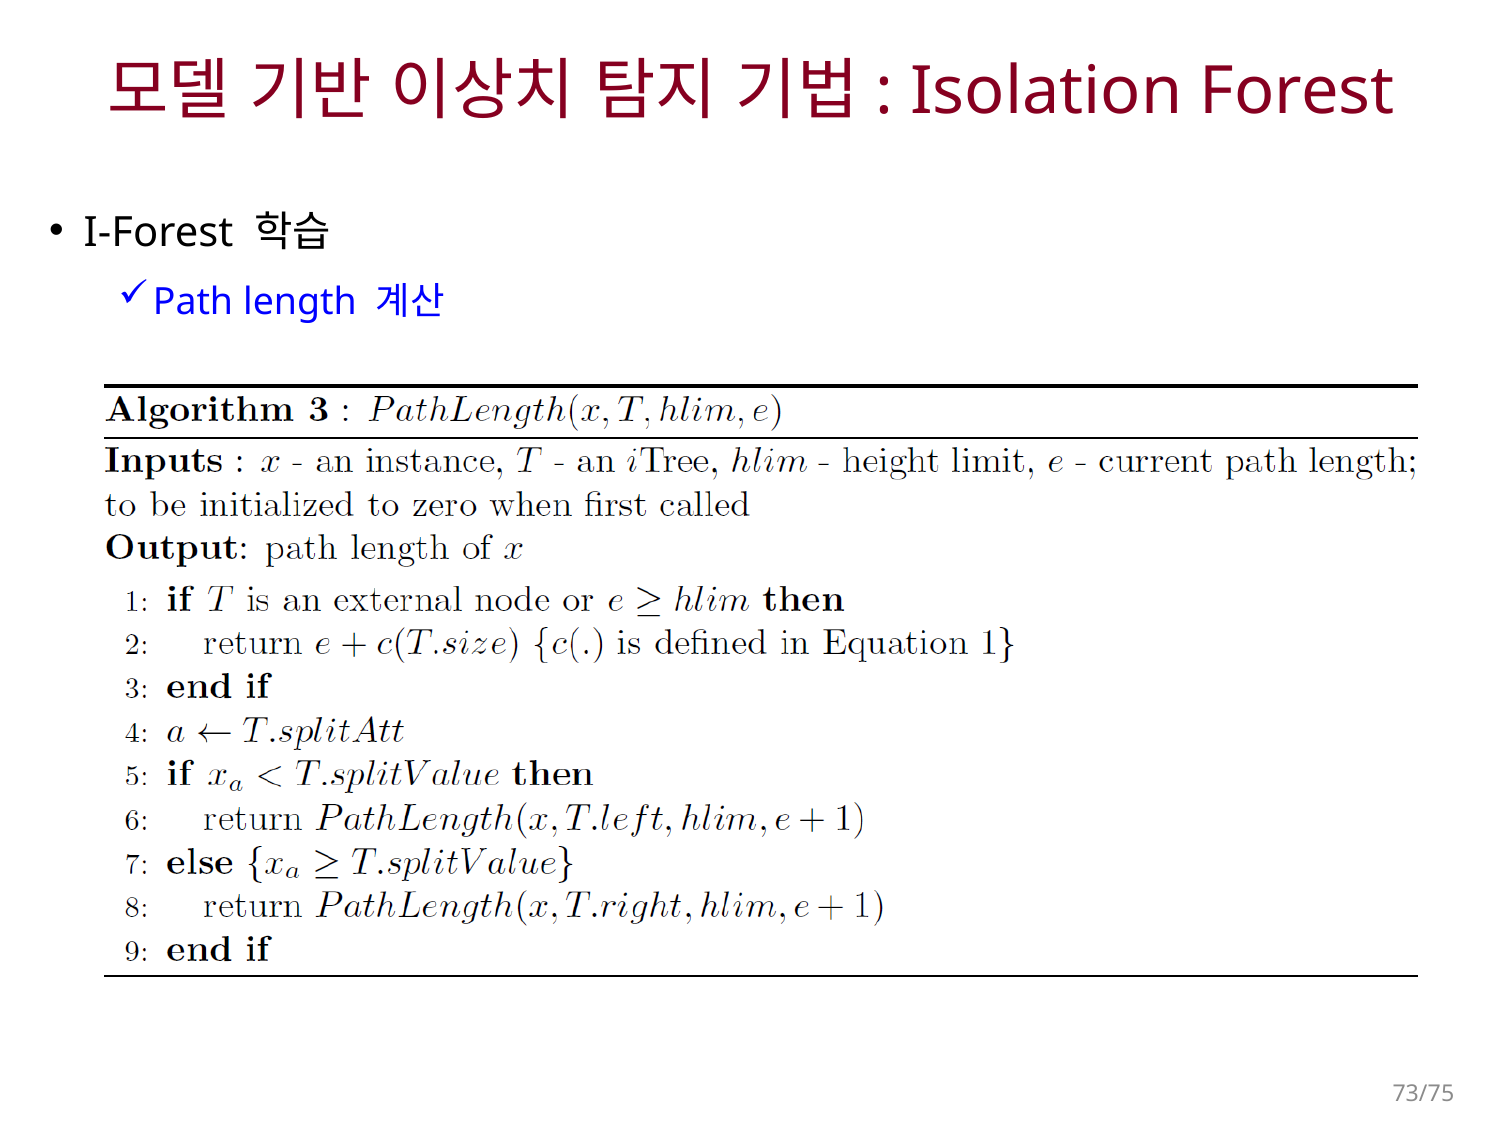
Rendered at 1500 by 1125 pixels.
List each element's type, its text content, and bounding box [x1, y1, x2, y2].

list I-Forest 학습 Path length 계산 [34, 181, 1470, 1059]
slide_number 73/75 [1131, 1071, 1470, 1116]
title 모델 기반 이상치 탐지 기법: Isolation Forest [34, 37, 1470, 147]
picture [100, 373, 1425, 983]
